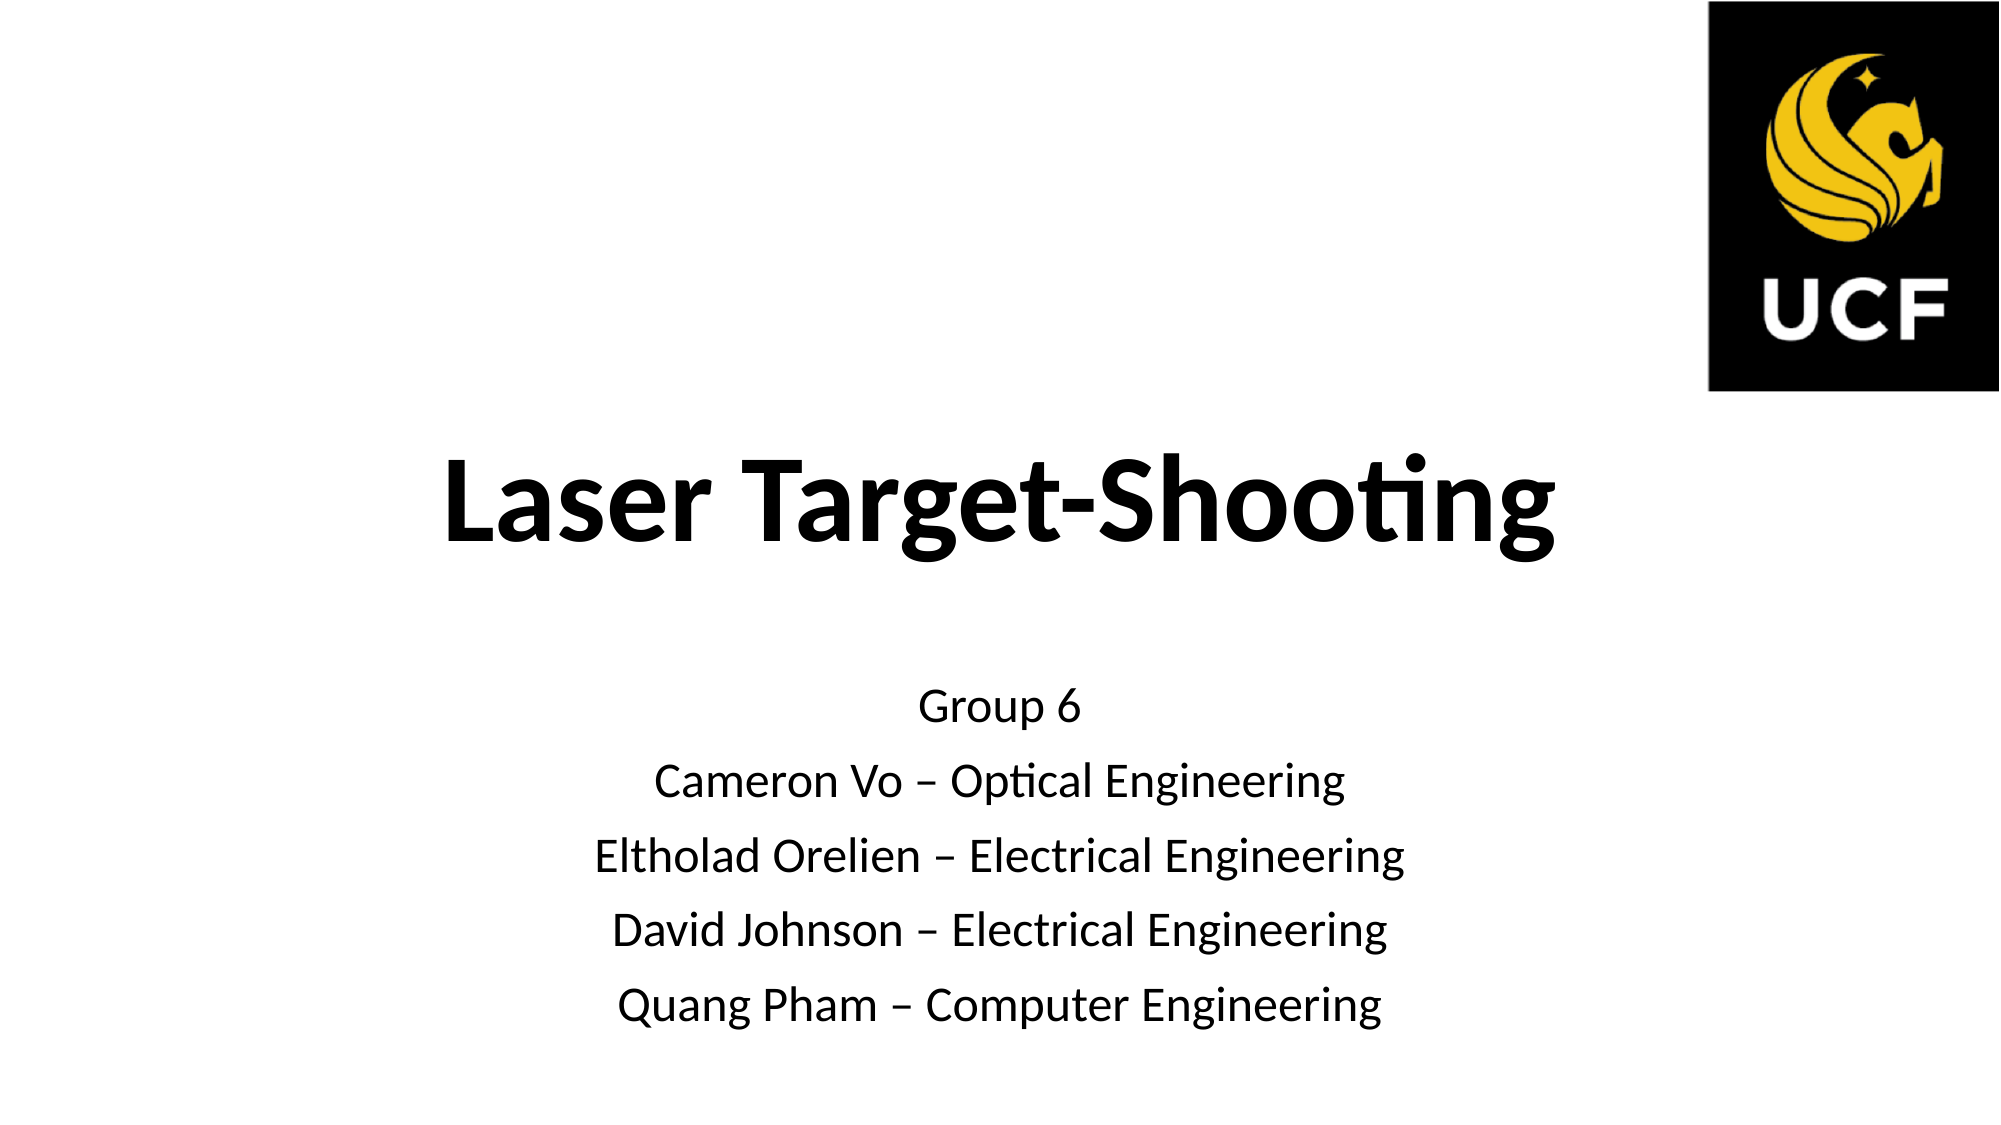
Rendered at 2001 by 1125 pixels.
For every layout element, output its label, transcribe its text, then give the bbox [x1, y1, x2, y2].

picture [1707, 0, 2000, 392]
subtitle Group 6 Cameron Vo – Optical Engineering Eltholad Orelien – Electrical Engineering David Johnson – Electrical Engineering Quang Pham – Computer Engineering [249, 590, 1750, 1047]
title Laser Target-Shooting [249, 184, 1750, 576]
